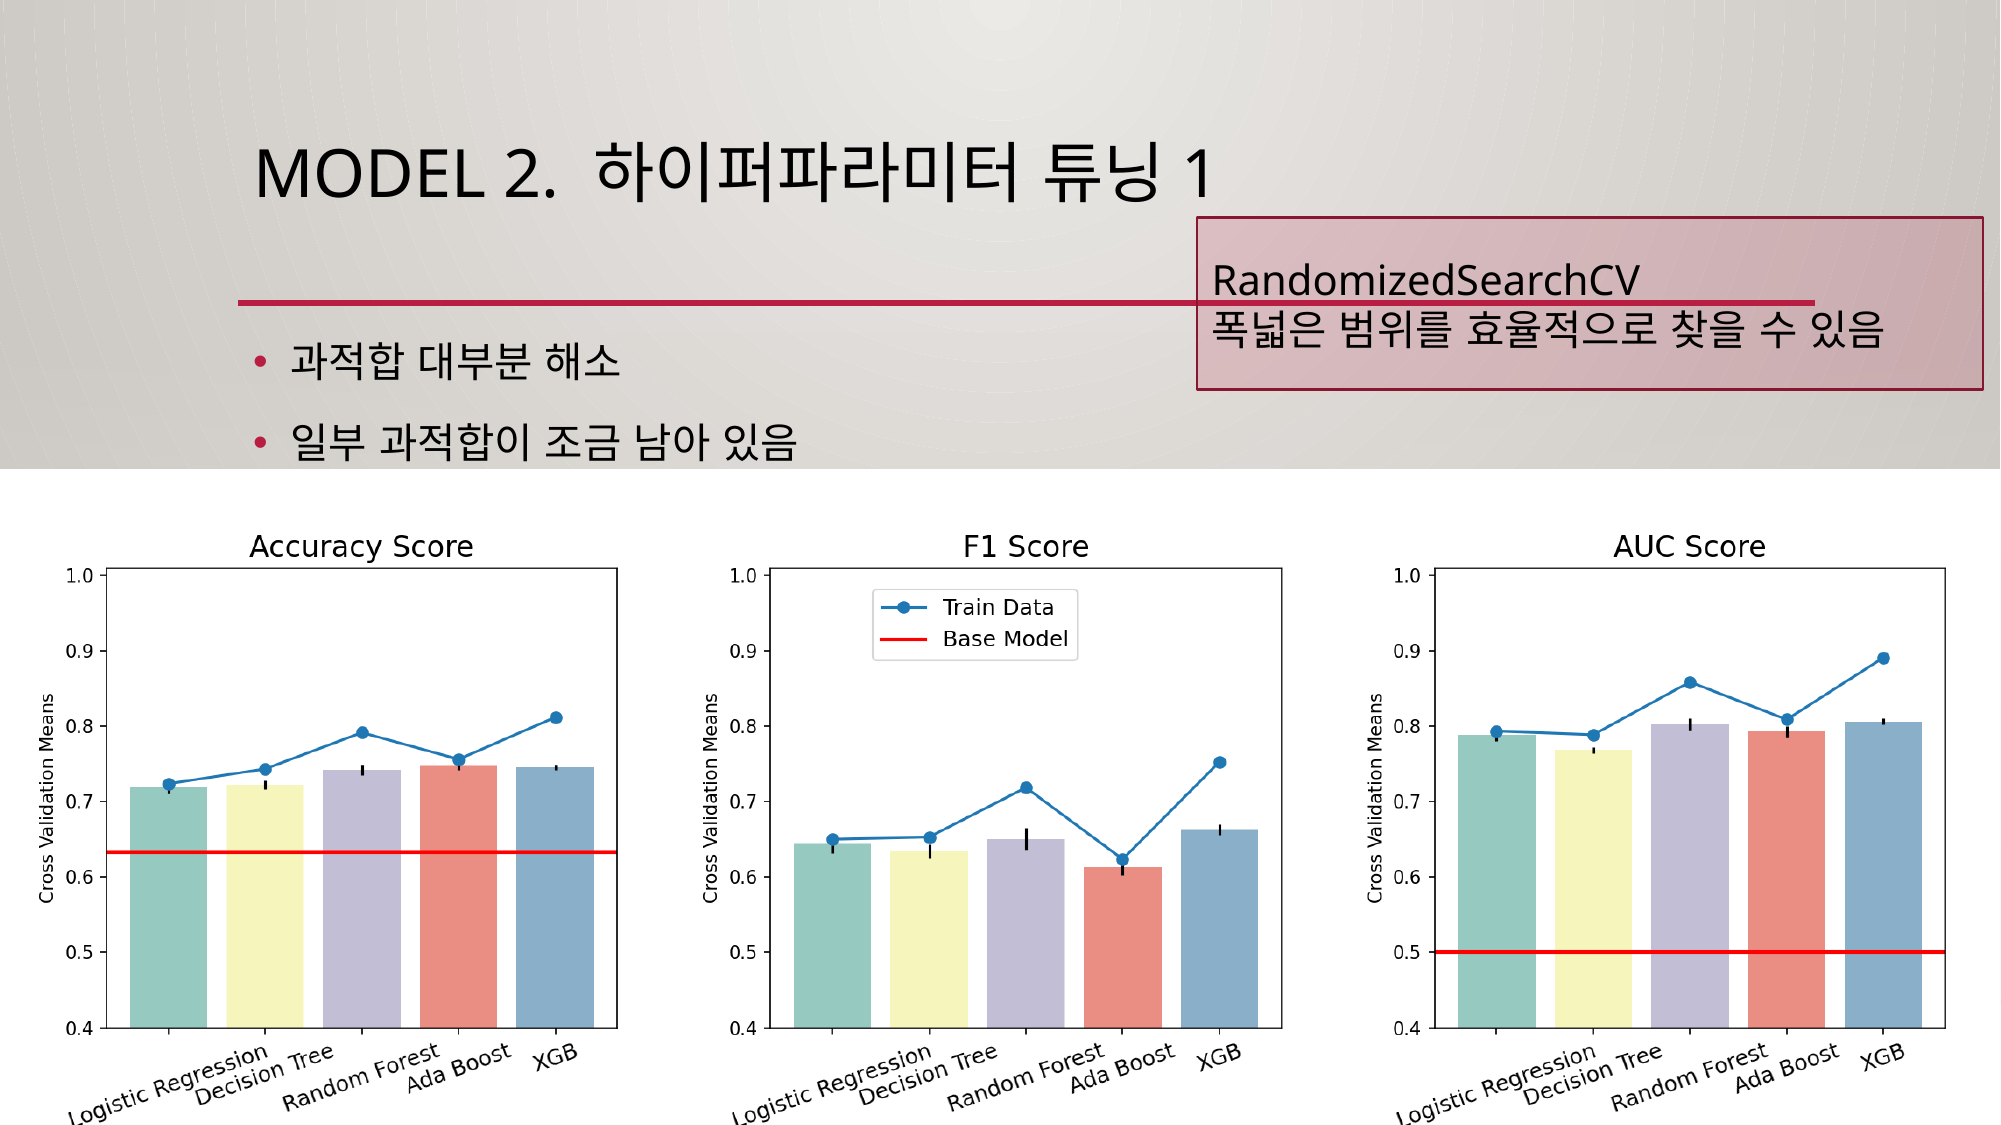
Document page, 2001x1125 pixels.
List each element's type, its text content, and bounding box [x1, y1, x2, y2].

title Model 2. 하이퍼파라미터 튜닝1 [238, 131, 1814, 305]
list 과적합 대부분 해소 일부 과적합이 조금 남아 있음 [238, 318, 1814, 469]
text_box RandomizedSearchCV 폭넓은 범위를 효율적으로 찾을 수 있음 [1196, 216, 1984, 391]
picture [0, 469, 2000, 1125]
